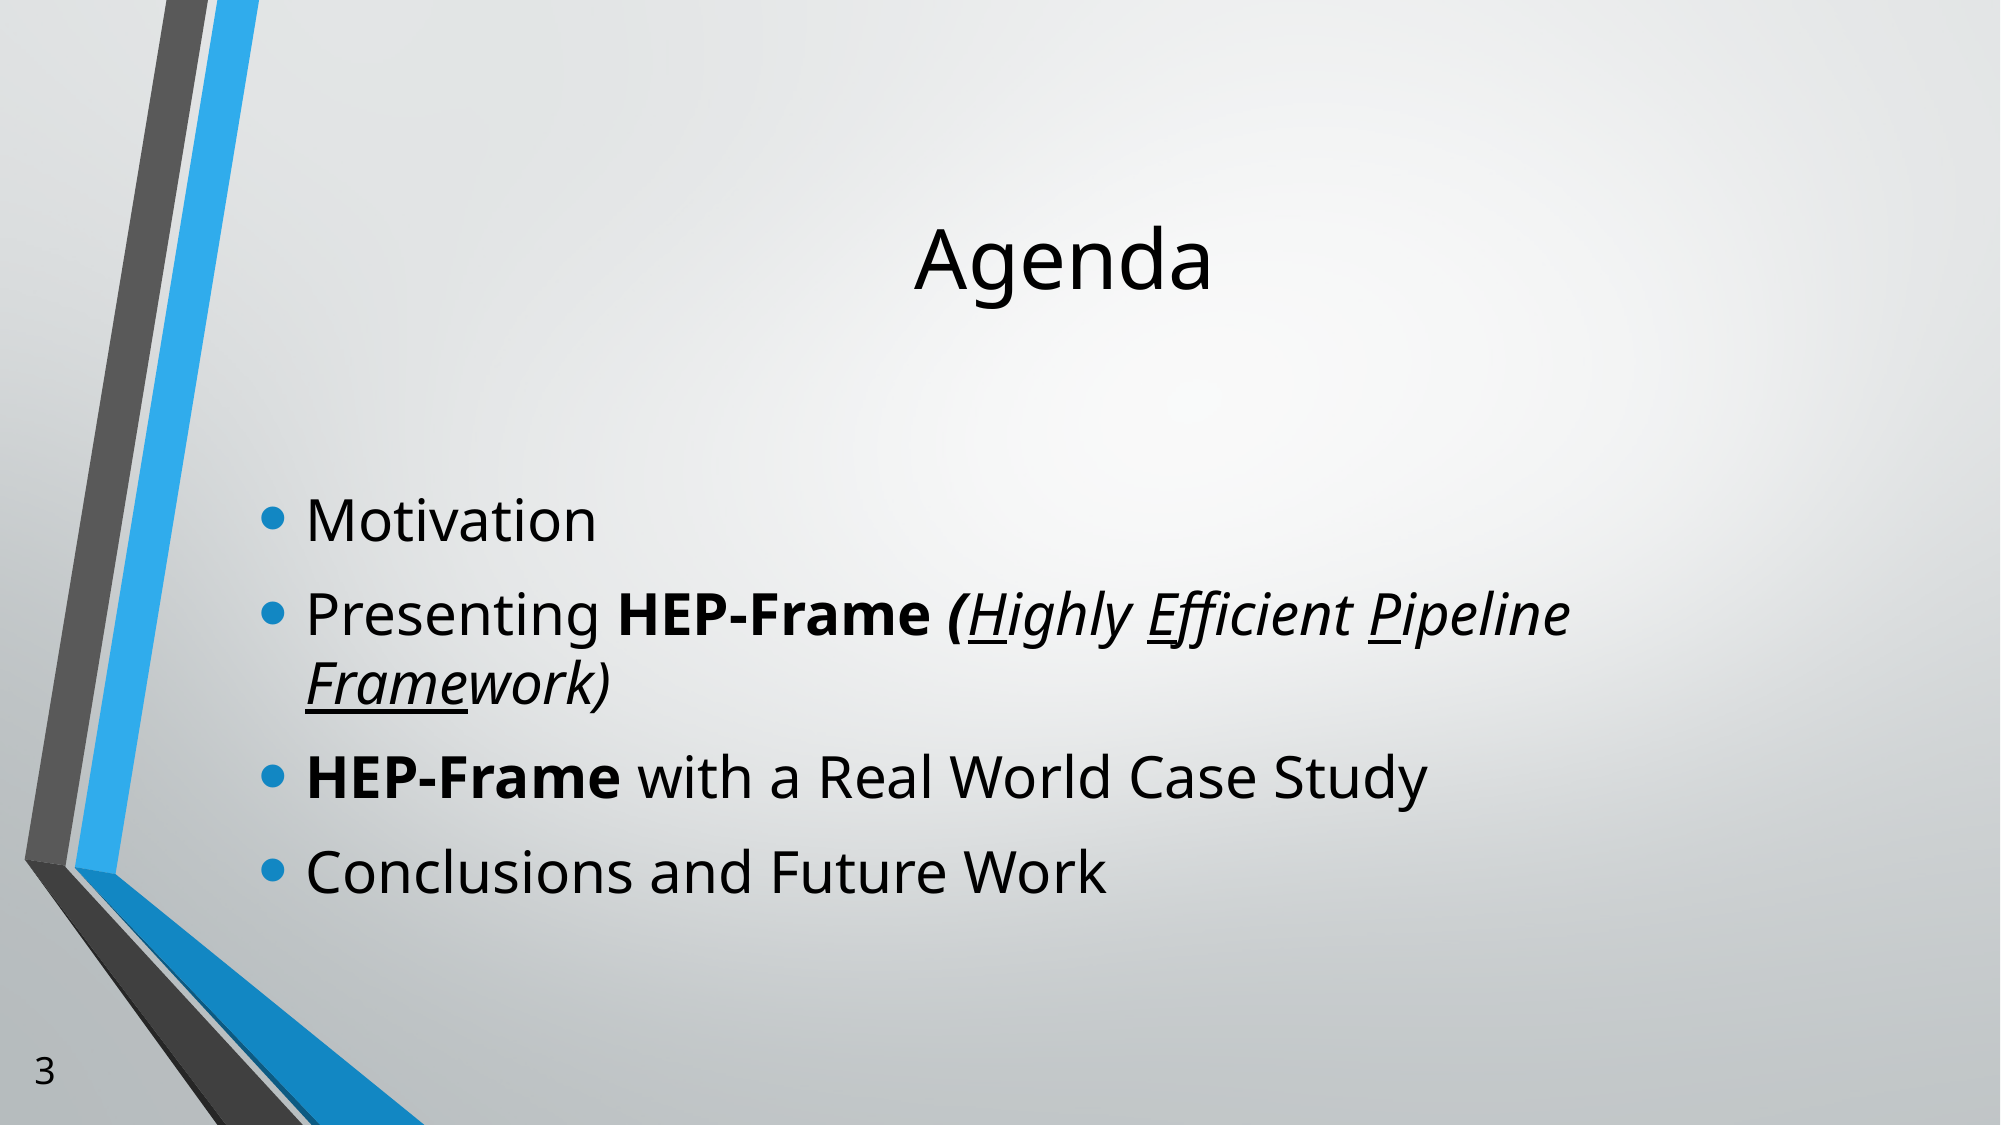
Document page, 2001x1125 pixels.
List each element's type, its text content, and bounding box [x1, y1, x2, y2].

list Motivation Presenting HEP-Frame (Highly Efficient Pipeline Framework) HEP-Frame with a Real World Case Study Conclusions and Future Work [243, 437, 1887, 950]
slide_number 3 [0, 1020, 91, 1125]
title Agenda [243, 112, 1887, 400]
